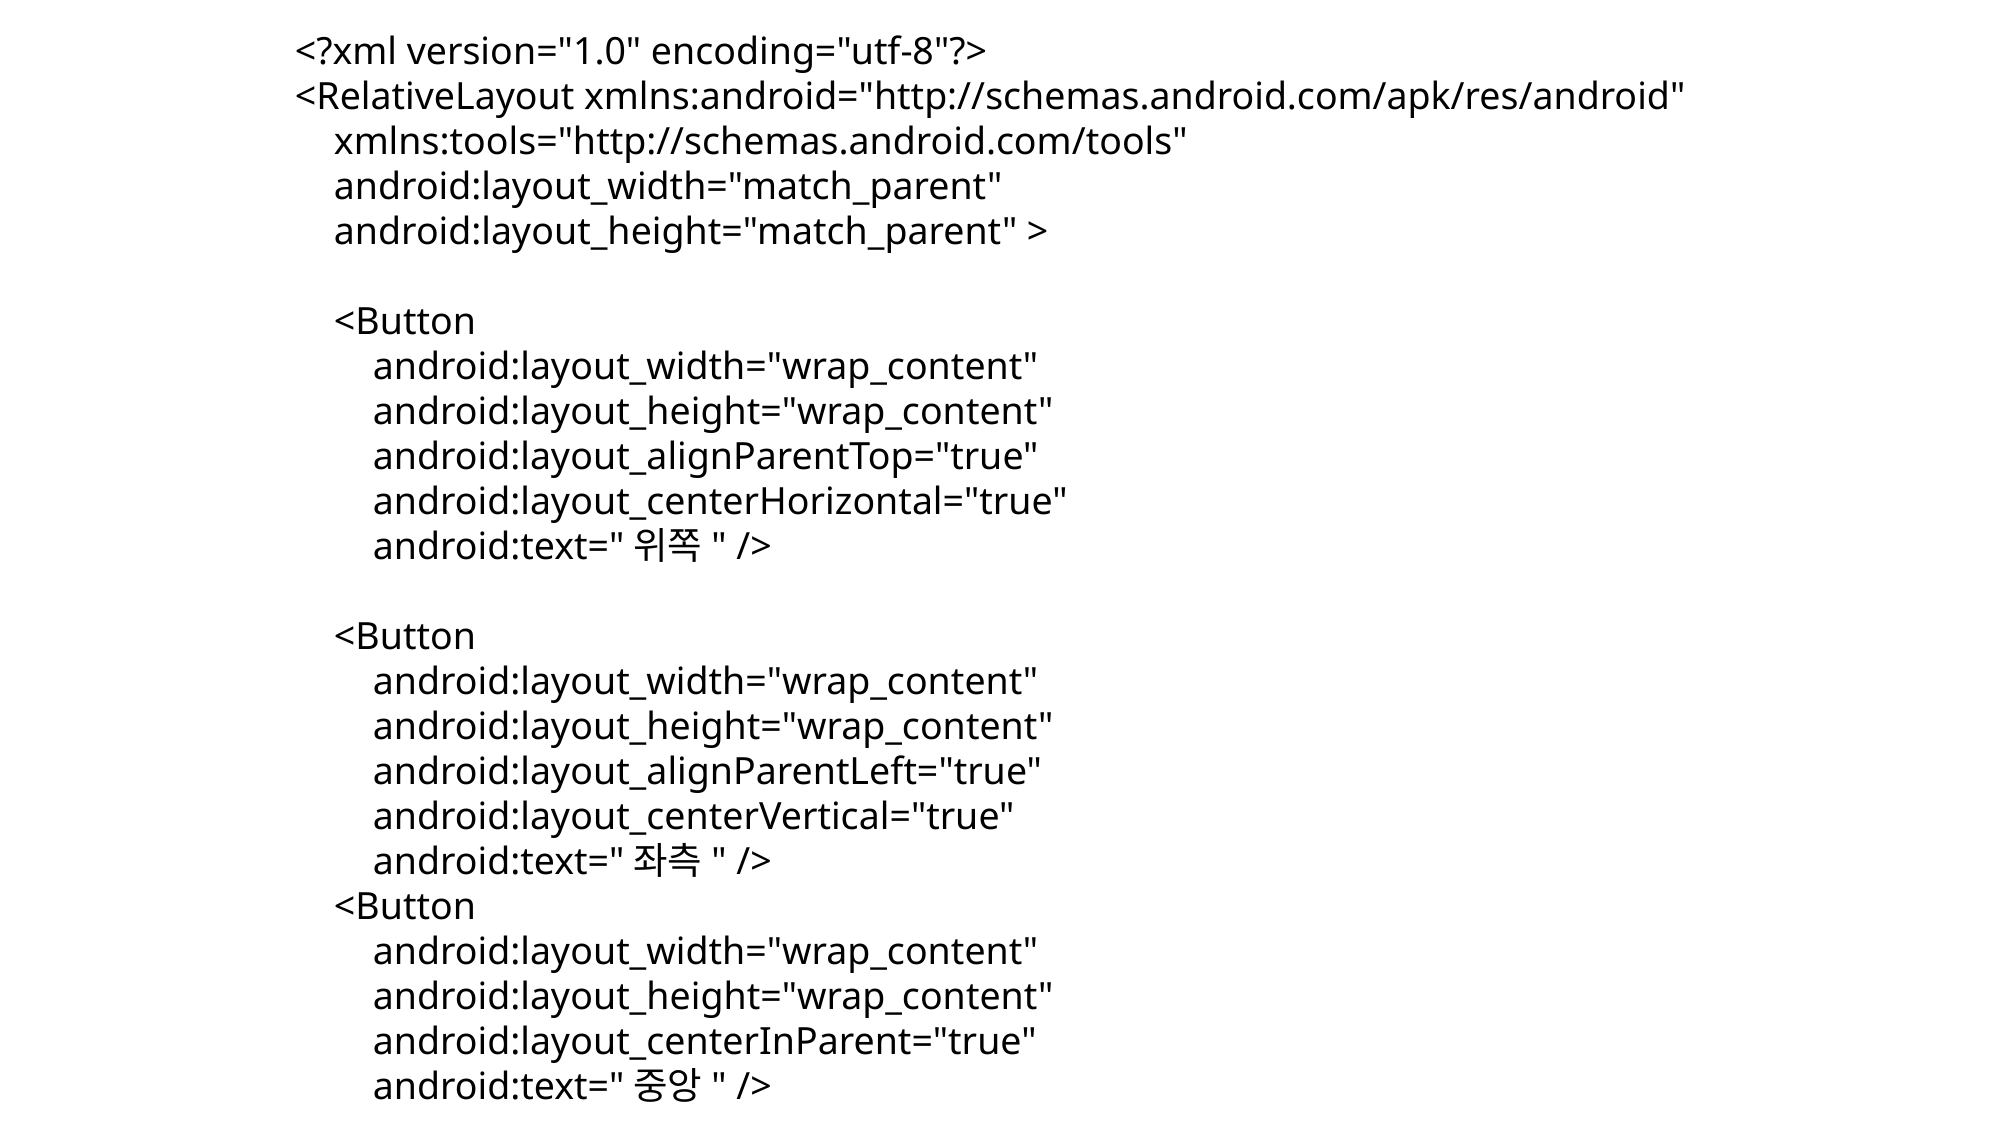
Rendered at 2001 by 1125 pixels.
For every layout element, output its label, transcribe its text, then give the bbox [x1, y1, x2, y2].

text_box <?xml version="1.0" encoding="utf-8"?> <RelativeLayout xmlns:android="http://schemas.android.com/apk/res/android" xmlns:tools="http://schemas.android.com/tools" android:layout_width="match_parent" android:layout_height="match_parent" > <Button android:layout_width="wrap_content" android:layout_height="wrap_content" android:layout_alignParentTop="true" android:layout_centerHorizontal="true" android:text="위쪽" /> <Button android:layout_width="wrap_content" android:layout_height="wrap_content" android:layout_alignParentLeft="true" android:layout_centerVertical="true" android:text="좌측" /> <Button android:layout_width="wrap_content" android:layout_height="wrap_content" android:layout_centerInParent="true" android:text="중앙" /> [280, 19, 1781, 1114]
